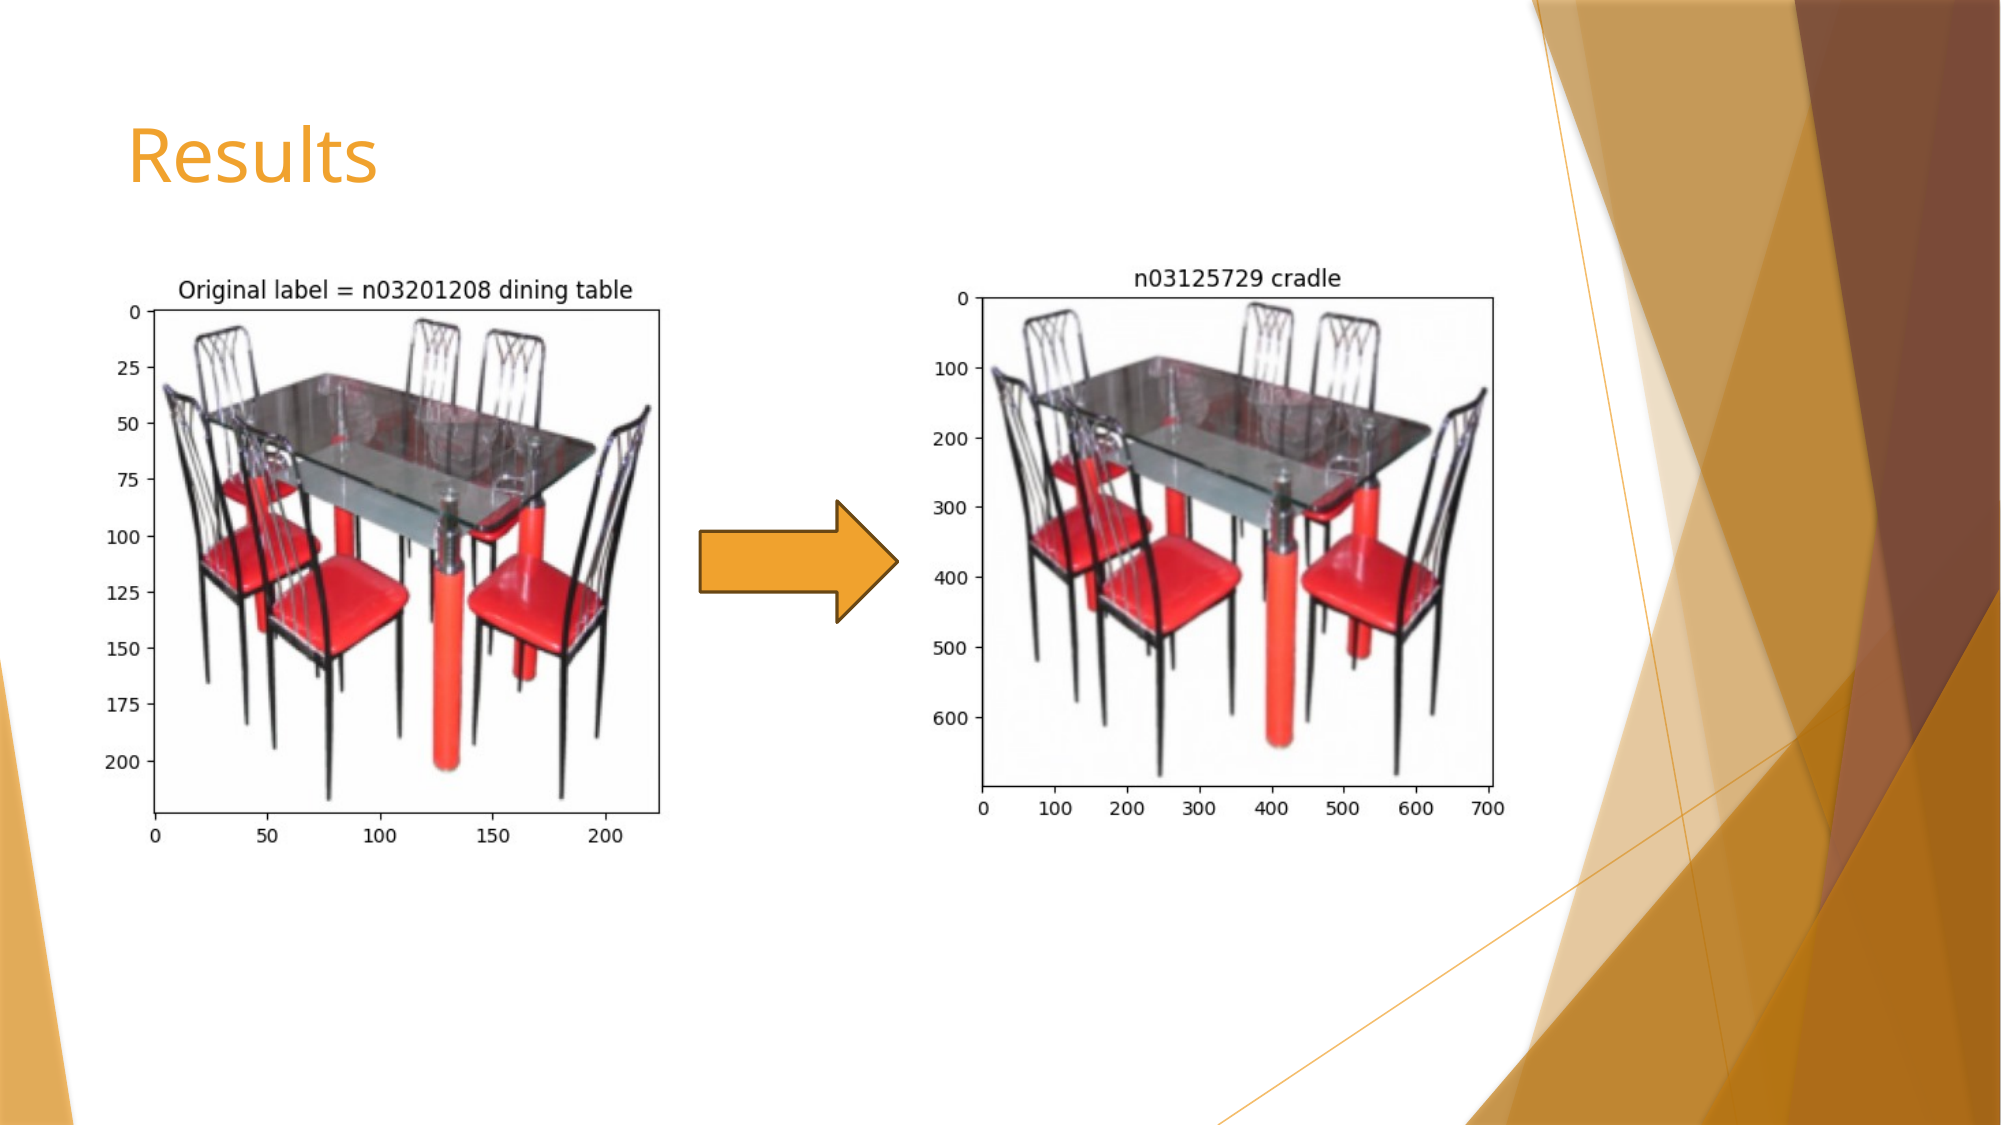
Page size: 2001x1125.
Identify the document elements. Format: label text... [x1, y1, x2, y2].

picture [918, 254, 1521, 832]
text_box [698, 499, 899, 624]
title Results [111, 99, 1522, 317]
picture [90, 266, 671, 859]
